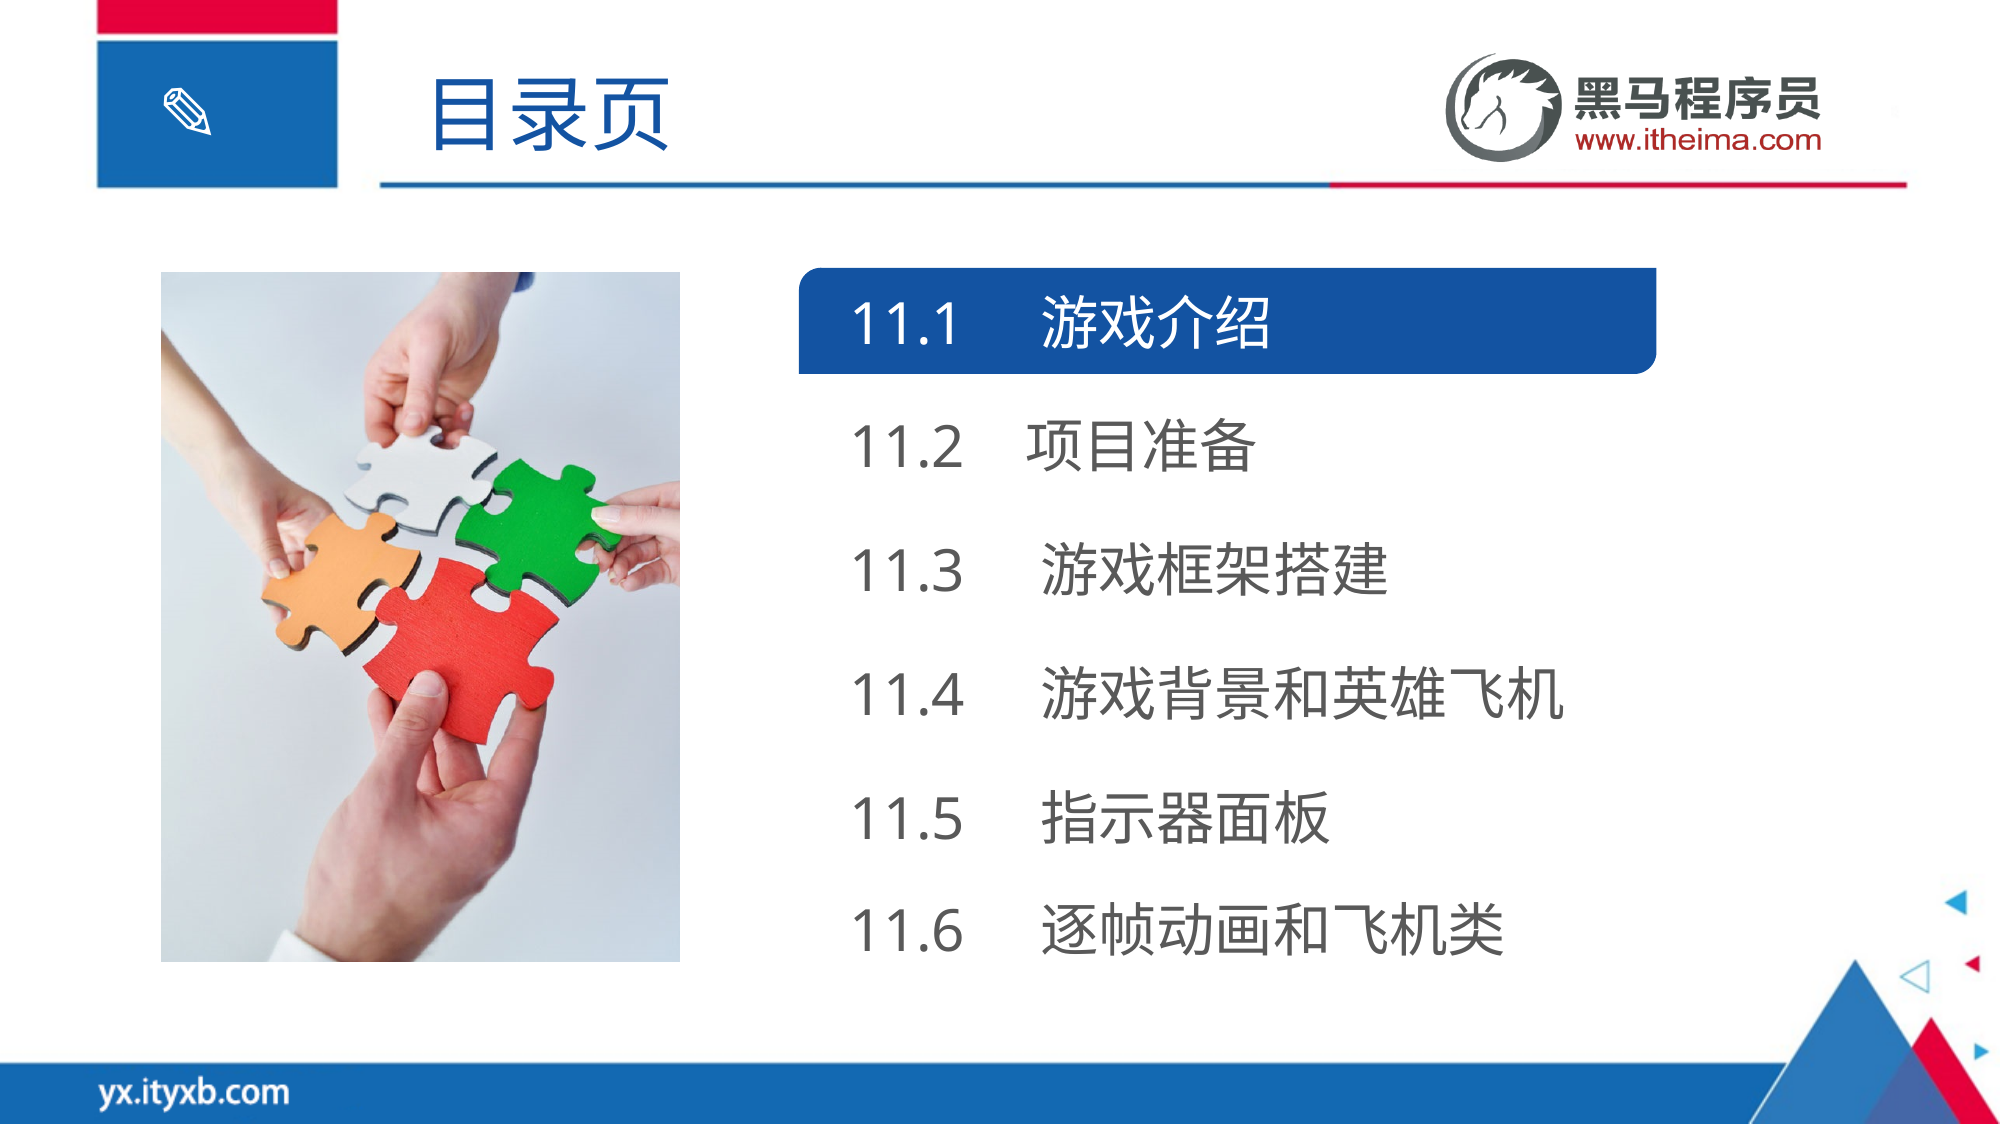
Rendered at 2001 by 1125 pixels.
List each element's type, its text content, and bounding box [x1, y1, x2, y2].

text_box [797, 266, 1658, 376]
text_box 11.3 游戏框架搭建 [849, 533, 1657, 604]
text_box 11.1 游戏介绍 [849, 285, 1657, 356]
text_box 11.2 项目准备 [849, 409, 1749, 480]
text_box 目录页 [409, 53, 899, 169]
text_box 11.5 指示器面板 [849, 780, 1657, 851]
text_box 11.6 逐帧动画和飞机类 [849, 892, 1657, 963]
picture [0, 0, 2000, 1124]
text_box 11.4 游戏背景和英雄飞机 [849, 657, 1657, 728]
